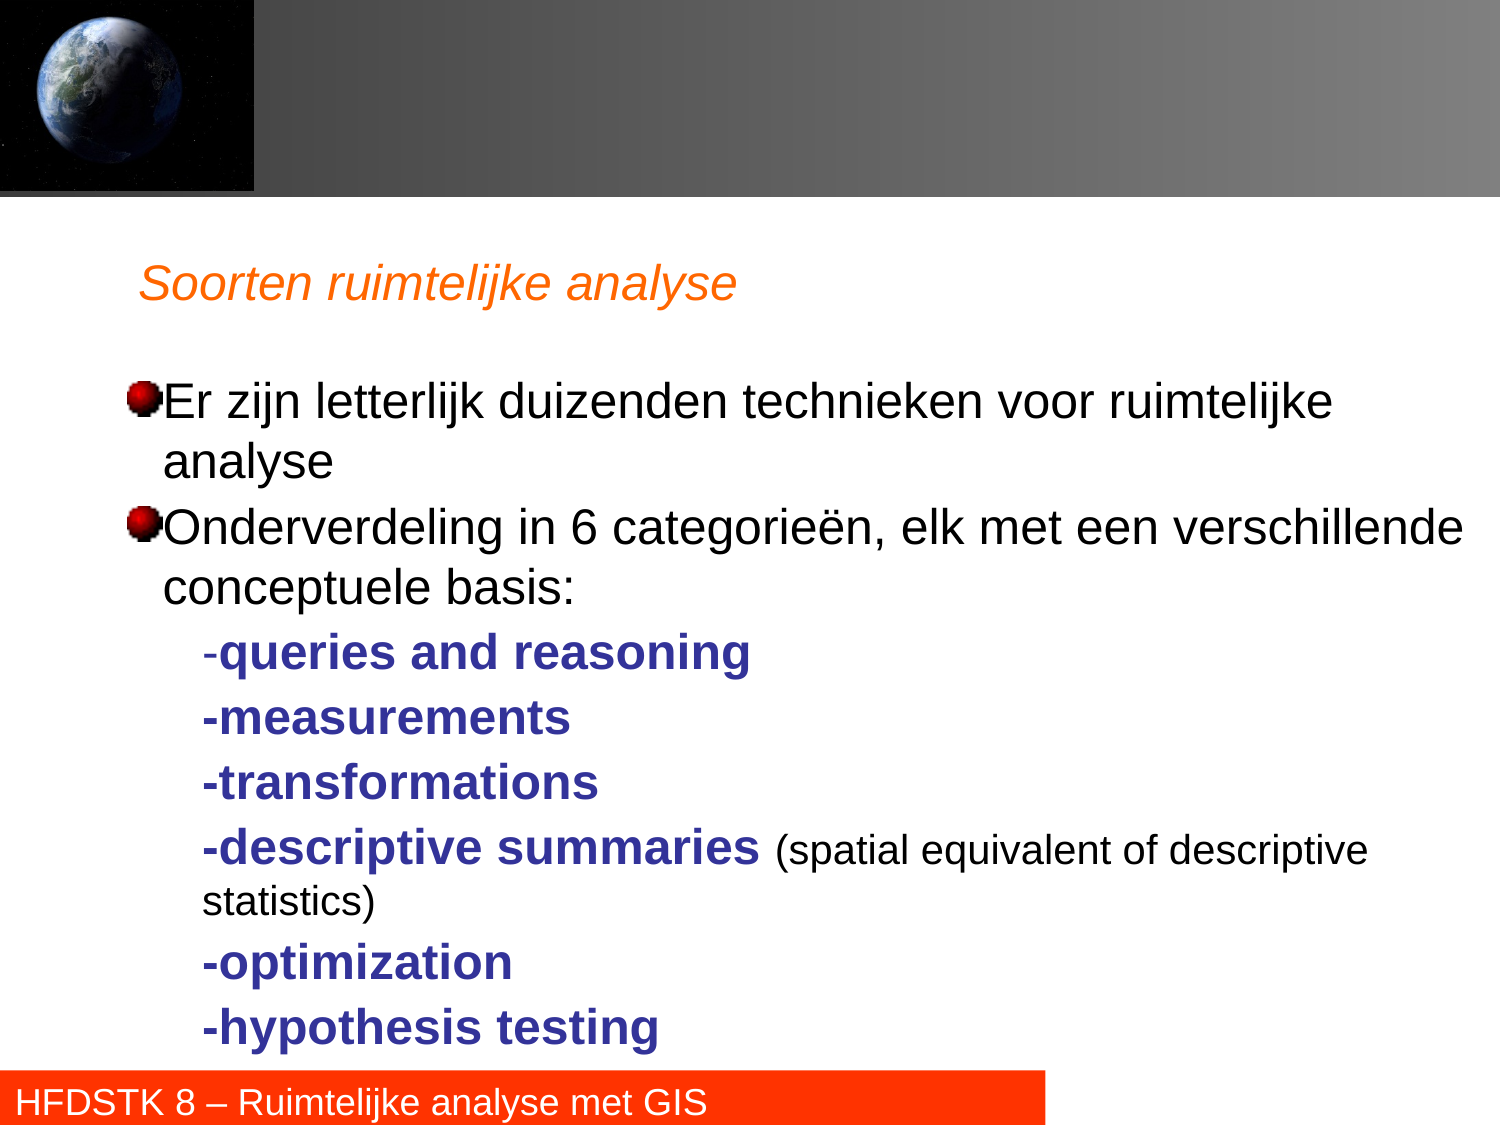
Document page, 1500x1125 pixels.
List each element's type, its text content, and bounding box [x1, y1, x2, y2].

picture [127, 381, 163, 417]
picture [0, 0, 255, 191]
picture [127, 506, 163, 542]
text_box [1034, 1070, 1046, 1125]
text_box Soorten ruimtelijke analyse [123, 243, 1199, 319]
text_box [256, 0, 1500, 197]
text_box HFDSTK 8 – Ruimtelijke analyse met GIS [0, 1070, 1034, 1125]
text_box Er zijn letterlijk duizenden technieken voor ruimtelijke analyse Onderverdeling in 6 categorieën, elk met een verschillende conceptuele basis: -queries and reasoning -measurements -transformations -descriptive summaries (spatial equivalent of descriptive statistics) -optimization -hypothesis testing [112, 361, 1500, 1062]
